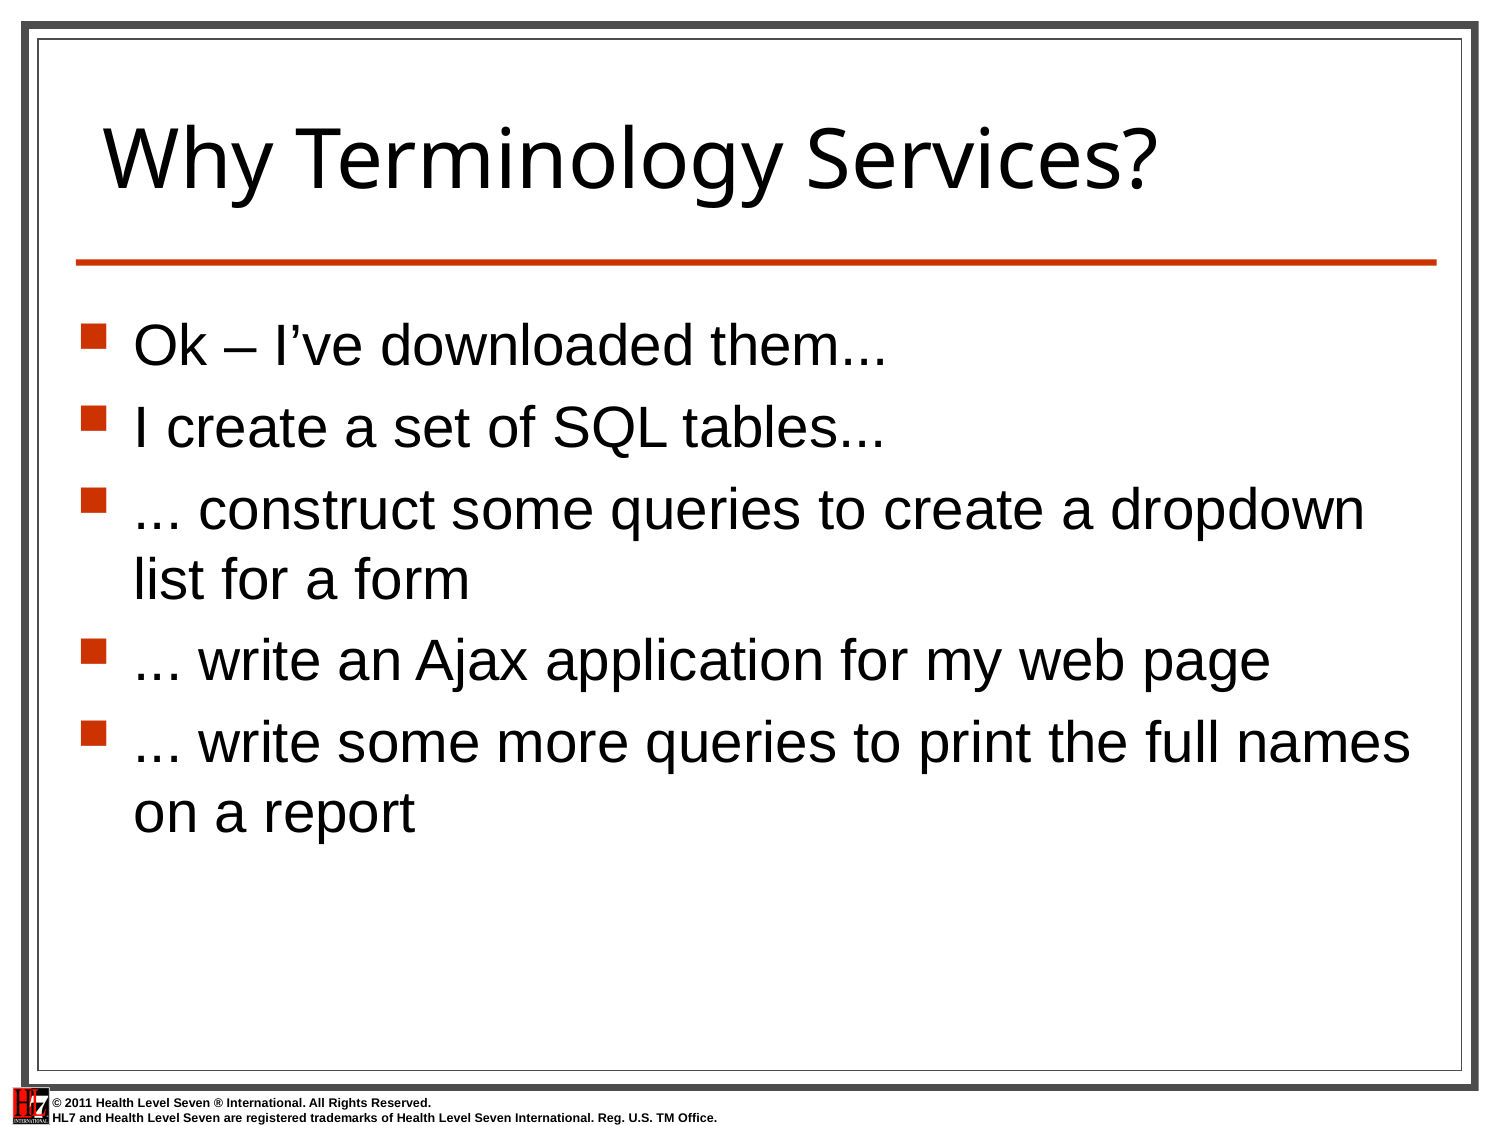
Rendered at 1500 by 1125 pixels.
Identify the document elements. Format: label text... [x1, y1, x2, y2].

picture [12, 1087, 50, 1125]
list Ok – I’ve downloaded them... I create a set of SQL tables... ... construct some queries to create a dropdown list for a form ... write an Ajax application for my web page ... write some more queries to print the full names on a report [62, 299, 1438, 1026]
title Why Terminology Services? [87, 77, 1426, 213]
